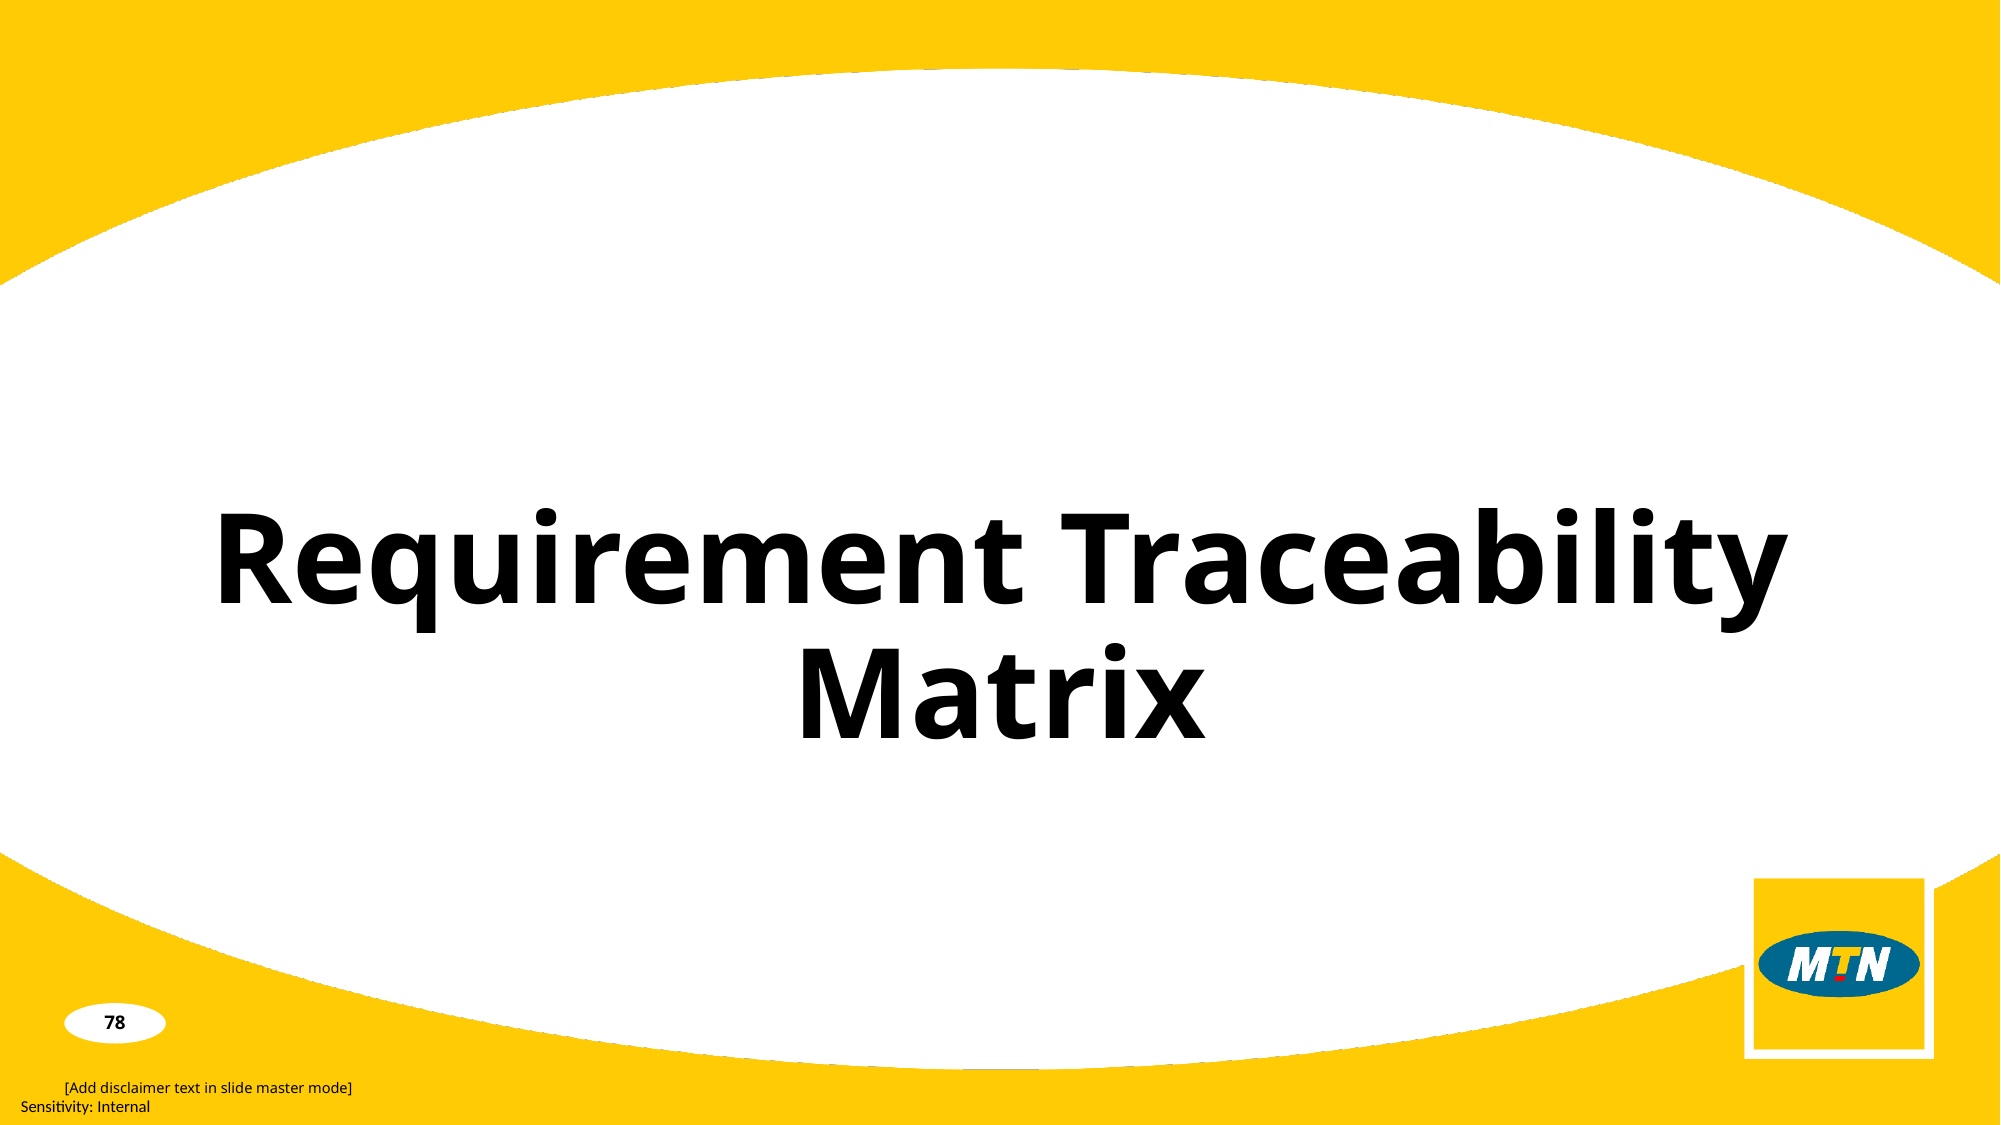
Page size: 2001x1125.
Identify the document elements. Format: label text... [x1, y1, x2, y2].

title Requirement Traceability Matrix [0, 488, 2000, 652]
picture [0, 0, 2000, 488]
picture [0, 652, 2000, 1125]
